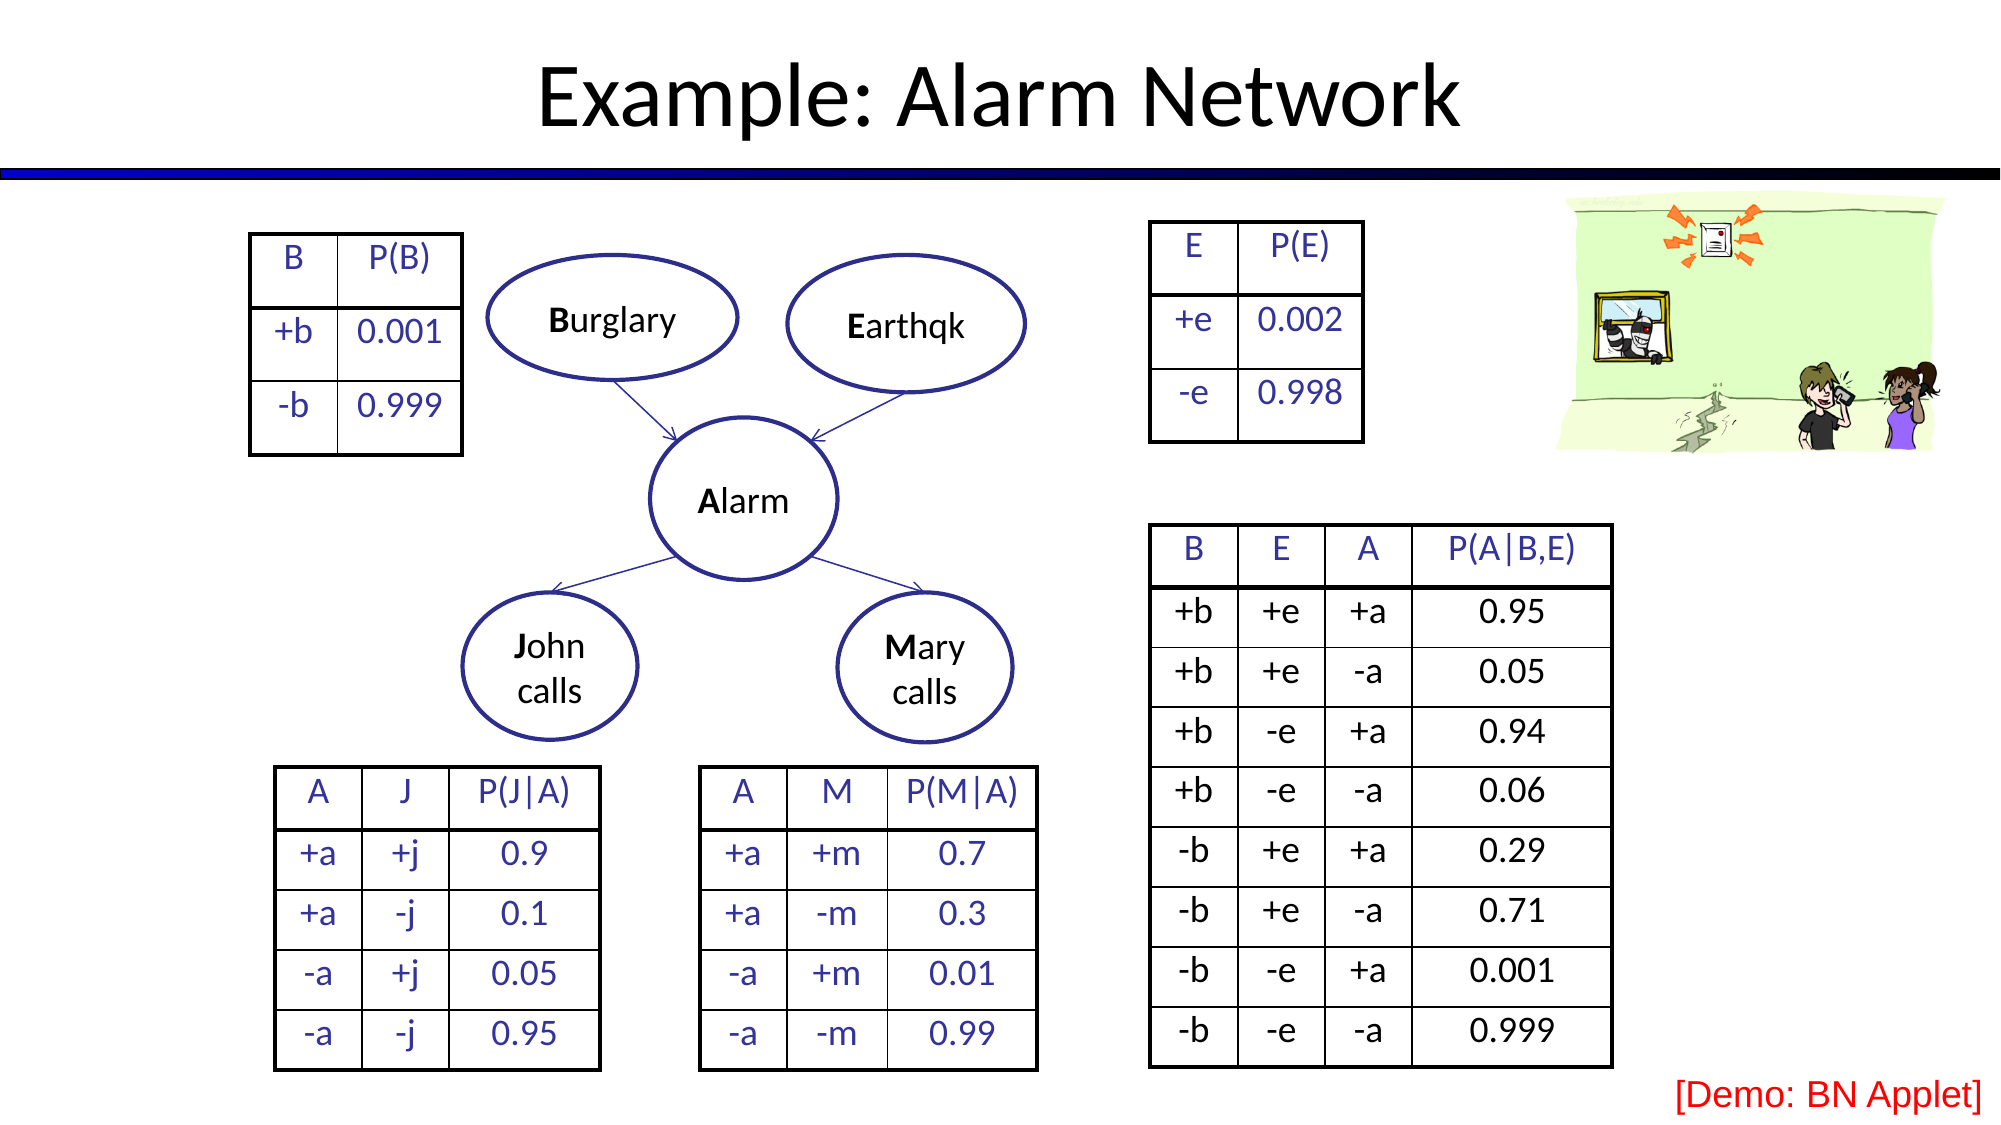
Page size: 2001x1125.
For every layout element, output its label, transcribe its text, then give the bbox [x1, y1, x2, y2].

table_cell -a [702, 951, 786, 1009]
table_cell -a [1326, 888, 1411, 946]
table_cell 0.95 [1413, 590, 1610, 647]
table_header J [363, 769, 448, 828]
text_box Mary calls [835, 590, 1015, 745]
table_cell 0.05 [1413, 648, 1610, 706]
table_cell -e [1239, 1008, 1324, 1065]
title Example: Alarm Network [0, 0, 2000, 184]
table_cell -e [1239, 708, 1324, 766]
table_cell +b [252, 310, 337, 380]
table_cell -a [1326, 768, 1411, 826]
picture [1549, 187, 1951, 454]
table_cell +e [1239, 888, 1324, 946]
table_cell 0.001 [338, 310, 460, 380]
table_header B [252, 236, 337, 306]
table_cell 0.01 [888, 951, 1035, 1009]
table_header E [1152, 224, 1237, 293]
table_cell -b [1152, 888, 1237, 946]
table_cell 0.06 [1413, 768, 1610, 826]
table_cell 0.1 [450, 891, 598, 949]
table_cell -b [1152, 1008, 1237, 1065]
table_header P(E) [1239, 224, 1361, 293]
table_header P(J|A) [450, 769, 598, 828]
table_cell -a [702, 1011, 786, 1068]
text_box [849, 516, 886, 632]
table_cell 0.95 [450, 1011, 598, 1068]
table_header M [788, 769, 887, 828]
text_box [Demo: BN Applet] [1660, 1062, 1998, 1123]
table_cell +m [788, 832, 887, 889]
table_header B [1152, 527, 1237, 585]
table_cell 0.001 [1413, 948, 1610, 1006]
table_cell -a [1326, 648, 1411, 706]
table_cell 0.9 [450, 832, 598, 889]
table_cell +b [1152, 768, 1237, 826]
table_cell +a [1326, 590, 1411, 647]
table_cell +b [1152, 590, 1237, 647]
table_cell 0.999 [338, 382, 460, 453]
table_cell -a [277, 1011, 361, 1068]
table_cell -b [1152, 948, 1237, 1006]
table_cell 0.71 [1413, 888, 1610, 946]
table_cell 0.7 [888, 832, 1035, 889]
table_cell -e [1239, 948, 1324, 1006]
table_cell -a [277, 951, 361, 1009]
table_cell 0.05 [450, 951, 598, 1009]
table_cell +m [788, 951, 887, 1009]
table_cell 0.998 [1239, 370, 1361, 440]
table_cell +e [1239, 590, 1324, 647]
table_cell -e [1152, 370, 1237, 440]
table_cell +j [363, 832, 448, 889]
table_cell +e [1239, 648, 1324, 706]
table_cell +a [1326, 708, 1411, 766]
table_header P(M|A) [888, 769, 1035, 828]
text_box Alarm [647, 415, 840, 583]
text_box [614, 377, 676, 444]
table_cell +a [277, 832, 361, 889]
table_cell -m [788, 1011, 887, 1068]
text_box Burglary [485, 252, 740, 383]
table_header A [277, 769, 361, 828]
table_cell -e [1239, 768, 1324, 826]
table_cell -j [363, 1011, 448, 1068]
table_header E [1239, 527, 1324, 585]
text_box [833, 368, 883, 466]
table_cell 0.29 [1413, 828, 1610, 886]
table_cell +b [1152, 648, 1237, 706]
table_cell -a [1326, 1008, 1411, 1065]
text_box John calls [460, 590, 640, 742]
table_cell +e [1239, 828, 1324, 886]
text_box Earthqk [785, 252, 1028, 395]
table_cell 0.99 [888, 1011, 1035, 1068]
table_header A [702, 769, 786, 828]
table_cell +j [363, 951, 448, 1009]
table_cell 0.3 [888, 891, 1035, 949]
table_cell 0.002 [1239, 297, 1361, 368]
table_cell -m [788, 891, 887, 949]
table_header P(B) [338, 236, 460, 306]
table_header P(A|B,E) [1413, 527, 1610, 585]
table_cell -j [363, 891, 448, 949]
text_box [595, 510, 632, 639]
table_cell 0.94 [1413, 708, 1610, 766]
table_cell 0.999 [1413, 1008, 1610, 1065]
table_cell -b [252, 382, 337, 453]
table_header A [1326, 527, 1411, 585]
table_cell +a [702, 891, 786, 949]
table_cell +b [1152, 708, 1237, 766]
table_cell +a [1326, 948, 1411, 1006]
table_cell -b [1152, 828, 1237, 886]
table_cell +a [277, 891, 361, 949]
table_cell +a [702, 832, 786, 889]
table_cell +a [1326, 828, 1411, 886]
table_cell +e [1152, 297, 1237, 368]
